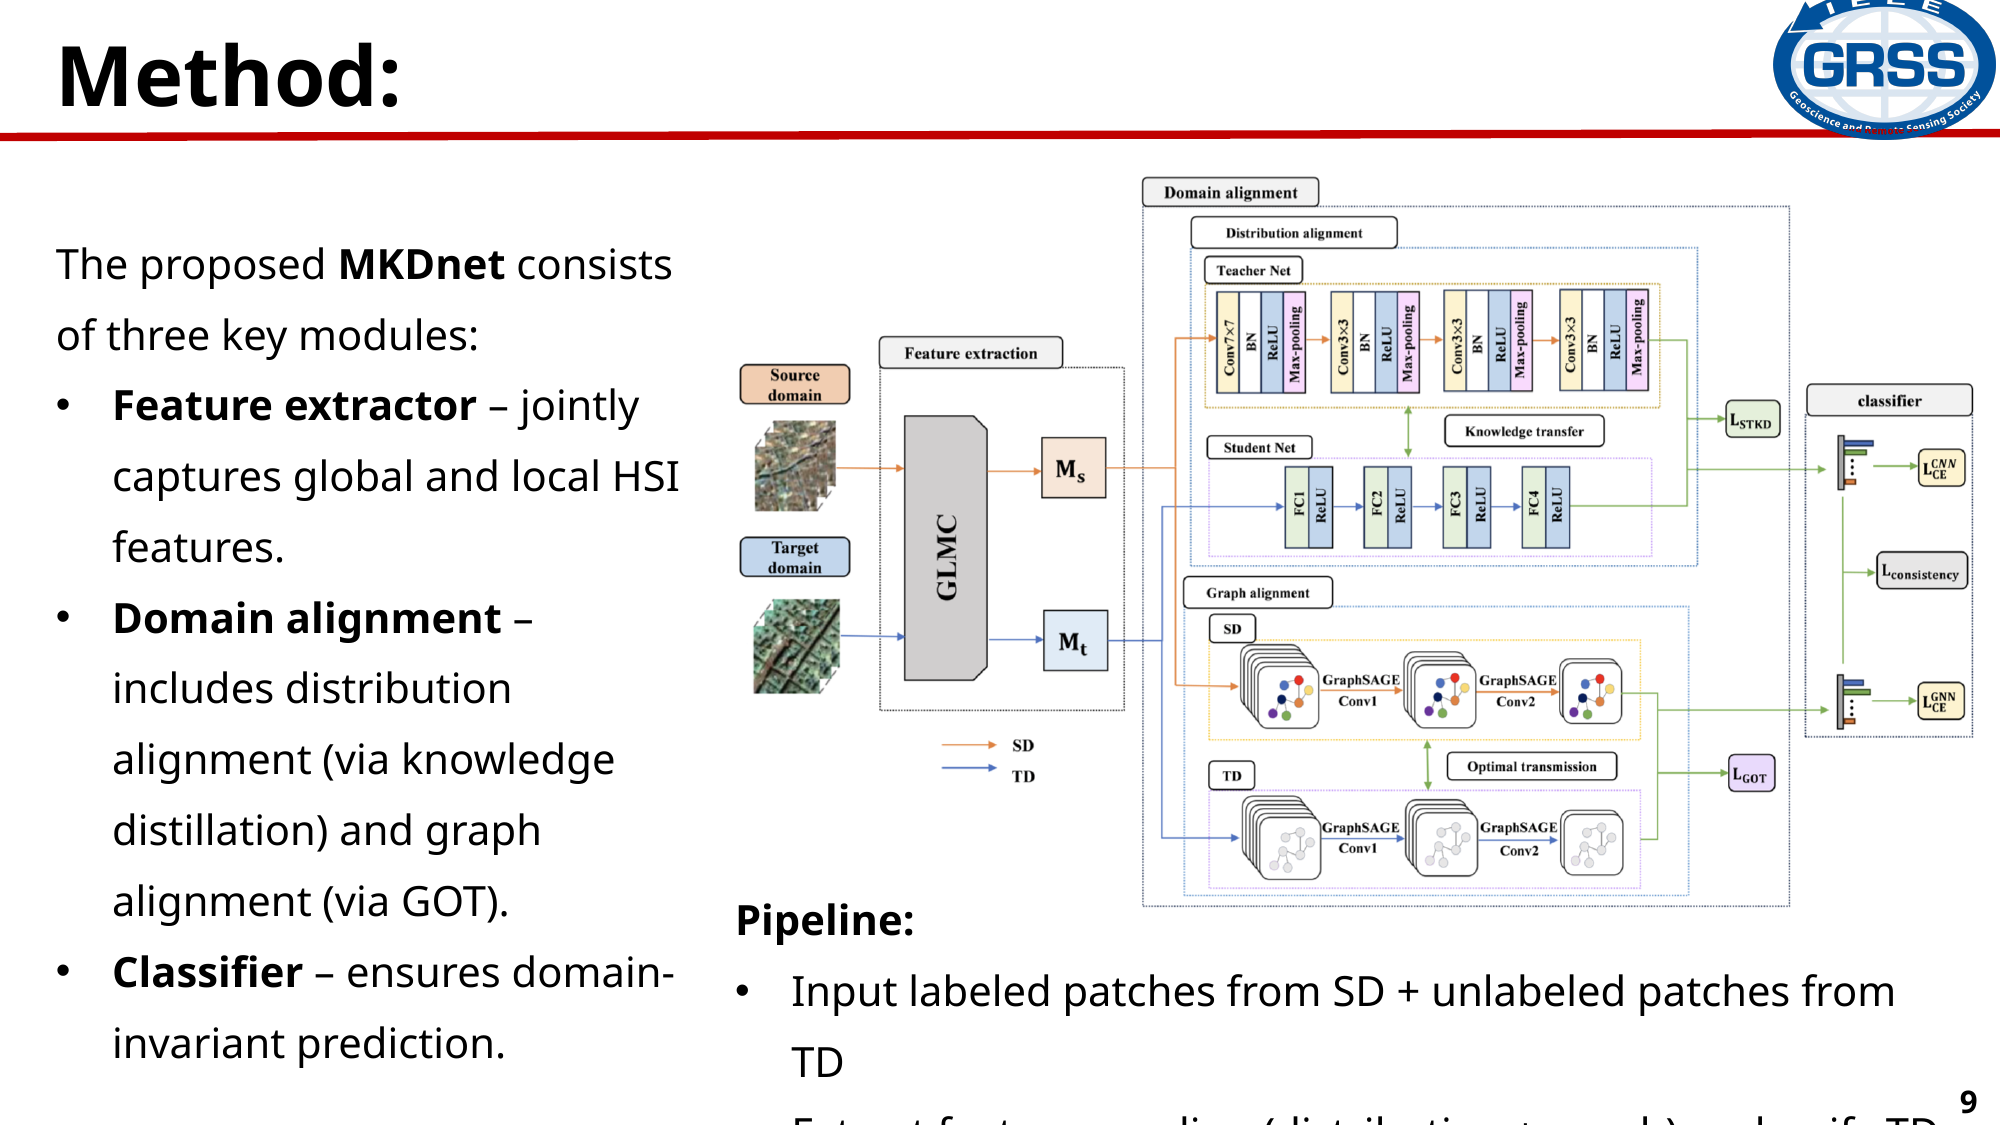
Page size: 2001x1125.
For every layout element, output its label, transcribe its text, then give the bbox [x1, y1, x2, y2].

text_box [0, 132, 1773, 138]
picture [719, 154, 1996, 924]
text_box Method: [41, 16, 1556, 131]
picture [1773, 0, 1996, 140]
text_box Pipeline: Input labeled patches from SD + unlabeled patches from TD Extract features → align (distribution + graph) → classify TD [720, 924, 1959, 1125]
text_box The proposed MKDnet consists of three key modules: Feature extractor – jointly captures global and local HSI features. Domain alignment – includes distribution alignment (via knowledge distillation) and graph alignment (via GOT). Classifier – ensures domain-invariant prediction. [40, 209, 720, 992]
slide_number 9 [1959, 1073, 1993, 1125]
